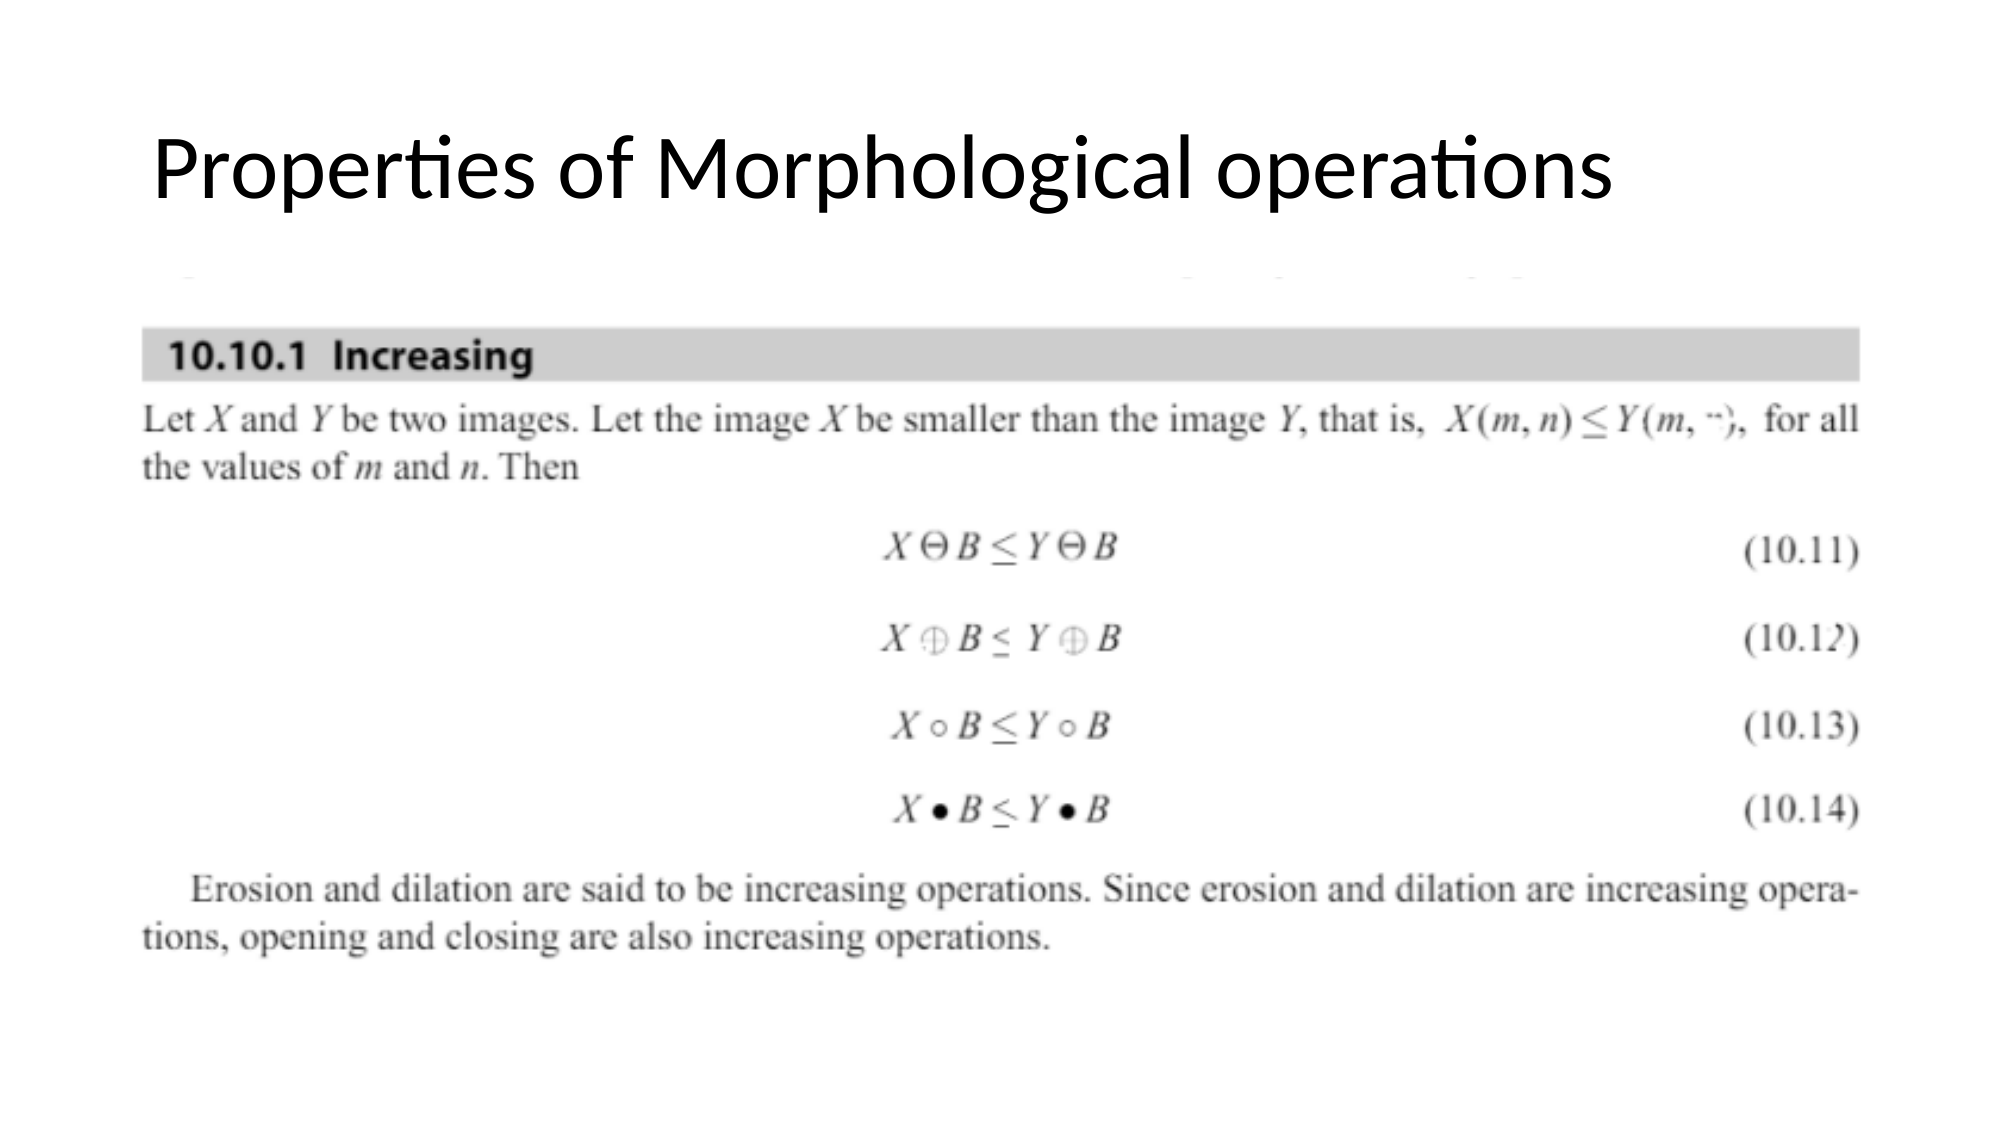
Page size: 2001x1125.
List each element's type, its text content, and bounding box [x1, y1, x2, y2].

picture [76, 277, 1964, 969]
title Properties of Morphological operations [137, 59, 1863, 276]
